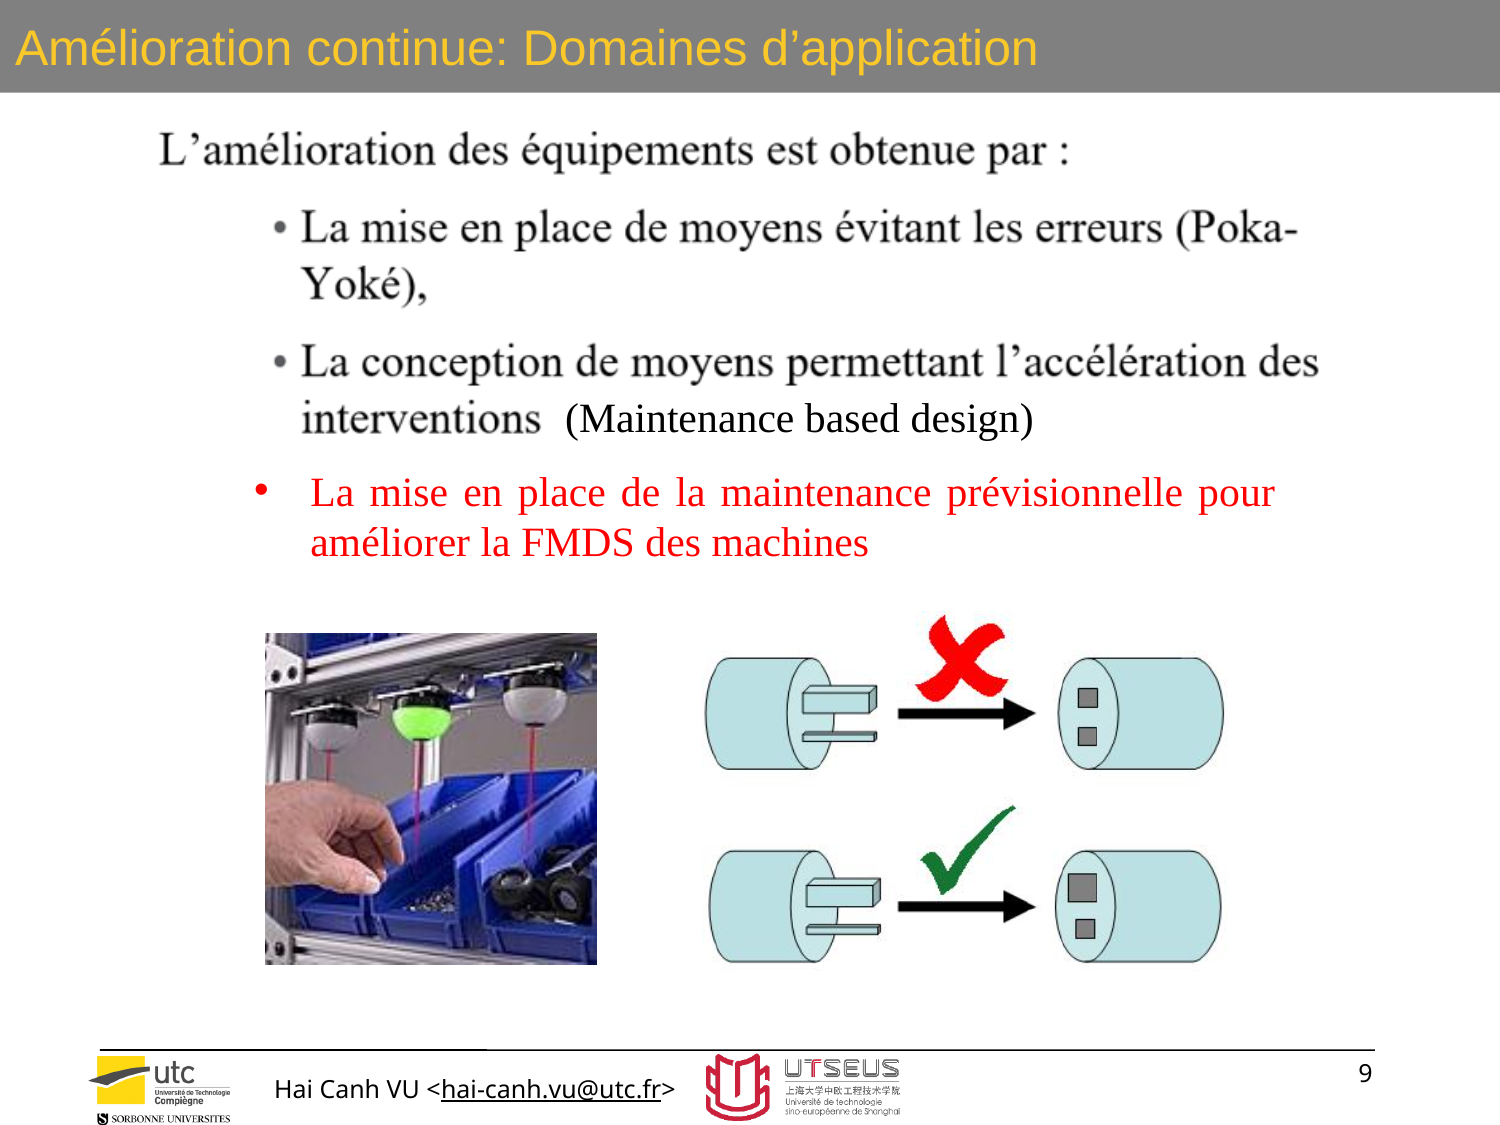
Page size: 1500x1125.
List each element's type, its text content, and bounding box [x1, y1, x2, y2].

picture [88, 1056, 230, 1125]
title Amélioration continue: Domaines d’application [0, 0, 1500, 93]
slide_number 9 [1074, 1049, 1388, 1125]
picture [702, 1047, 903, 1125]
picture [265, 633, 597, 965]
picture [135, 111, 1396, 453]
picture [682, 610, 1235, 977]
text_box La mise en place de la maintenance prévisionnelle pour améliorer la FMDS des machines [239, 462, 1292, 572]
